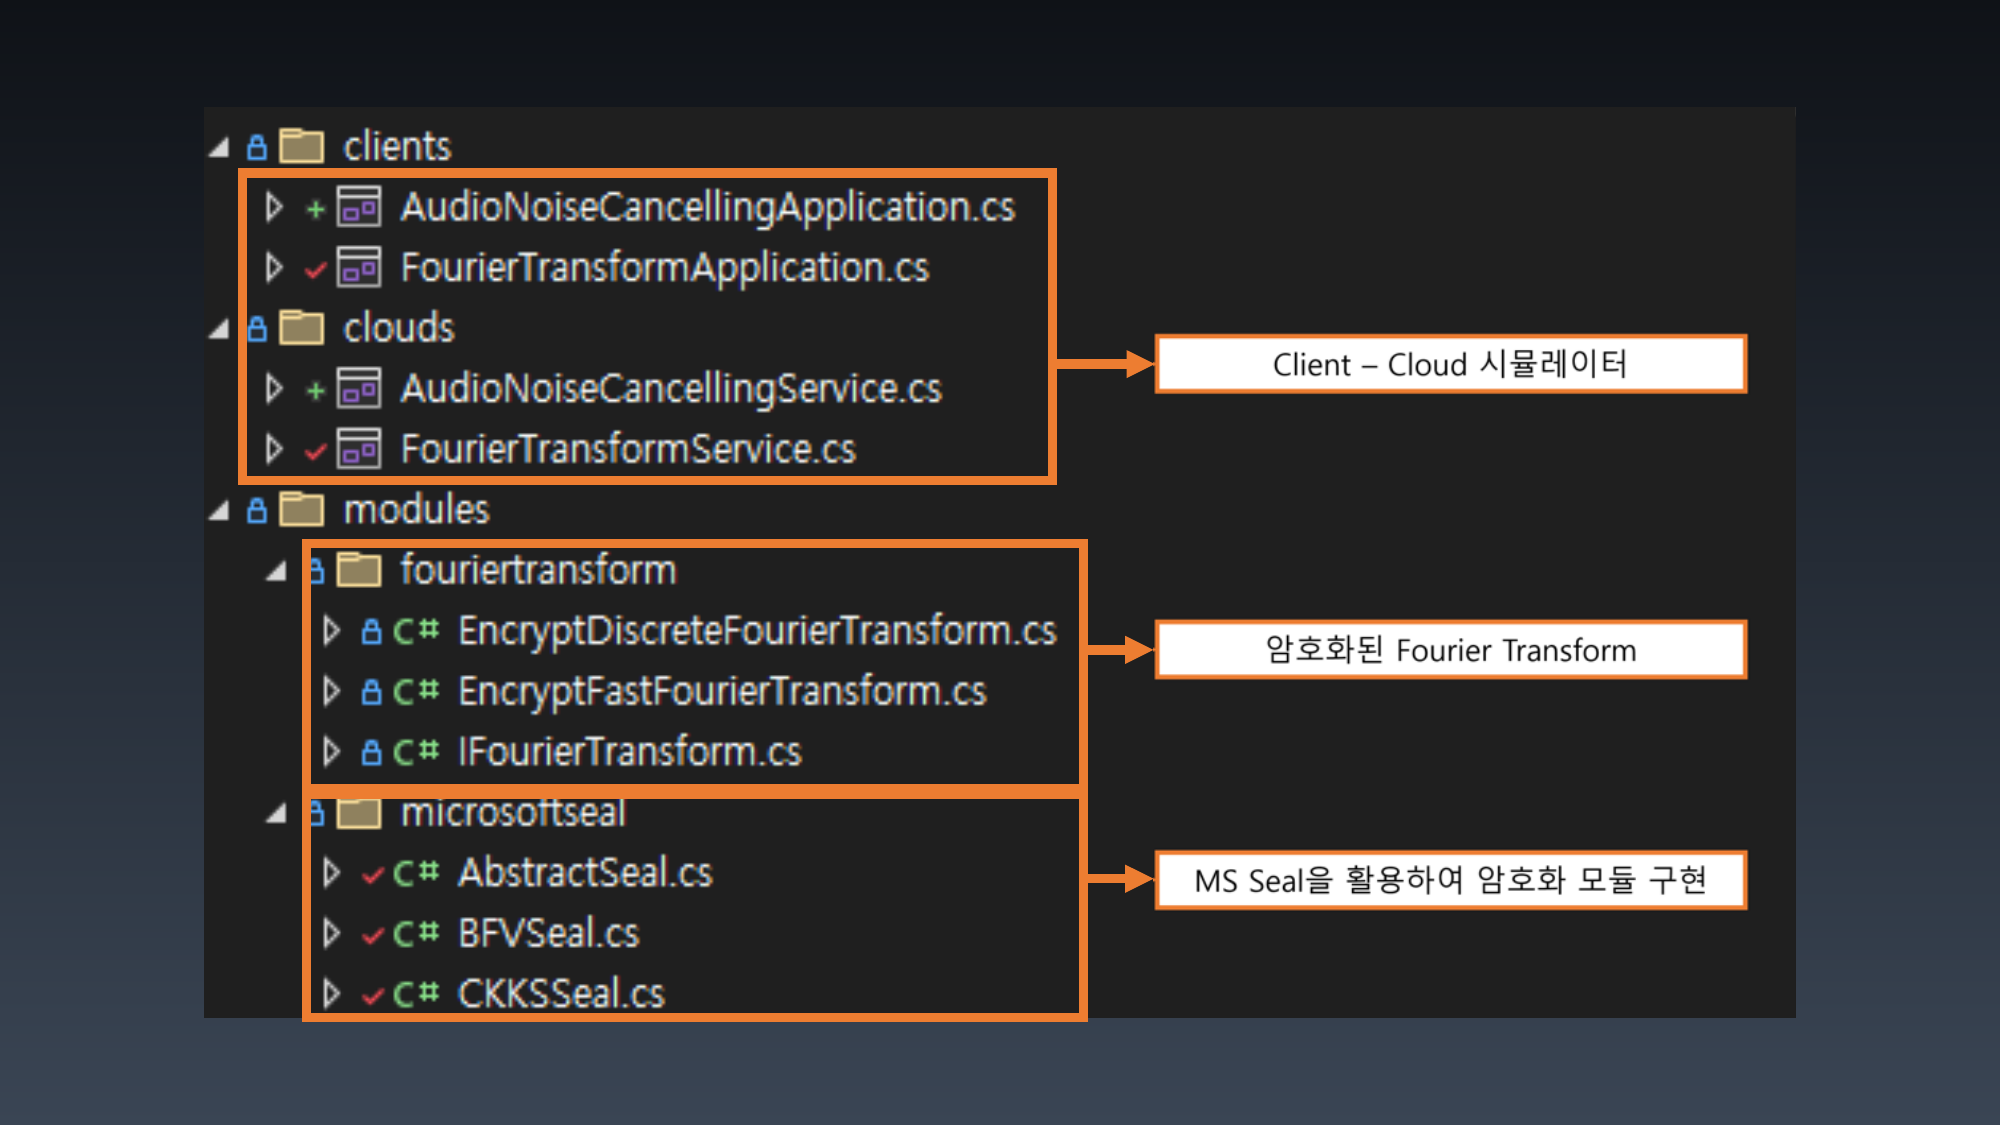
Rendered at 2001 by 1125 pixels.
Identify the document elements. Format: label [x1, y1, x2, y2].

picture [204, 107, 1796, 1018]
